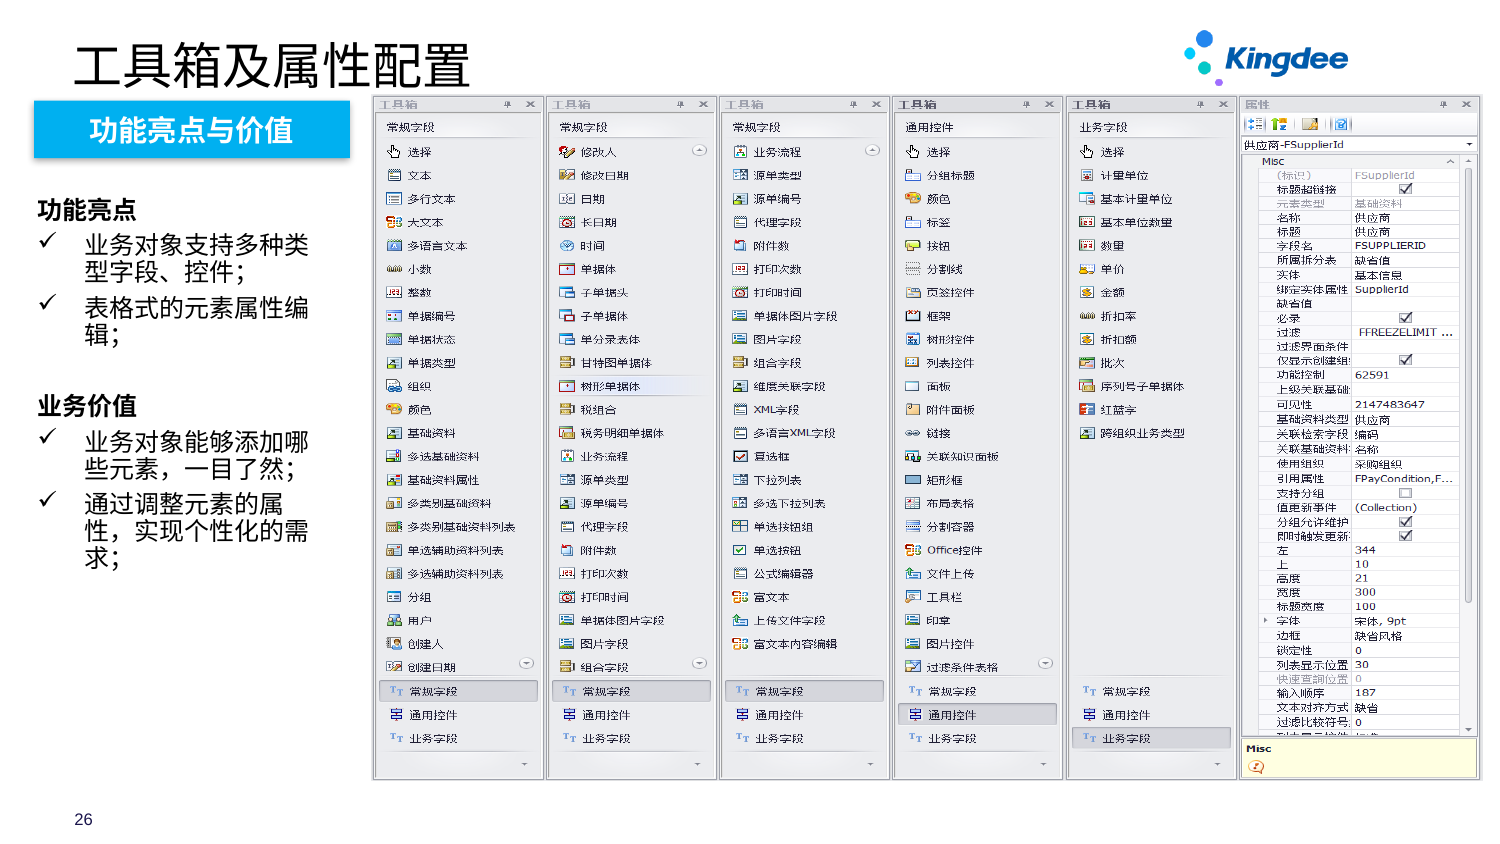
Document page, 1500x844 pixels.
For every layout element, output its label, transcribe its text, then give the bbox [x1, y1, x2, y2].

text_box 功能亮点与价值 [33, 100, 351, 159]
picture [371, 93, 1483, 781]
text_box 功能亮点 业务对象支持多种类型字段、控件； 表格式的元素属性编辑； 业务价值 业务对象能够添加哪些元素，一目了然； 通过调整元素的属性，实现个性化的需求； [22, 190, 349, 581]
title 工具箱及属性配置 [72, 33, 1452, 121]
